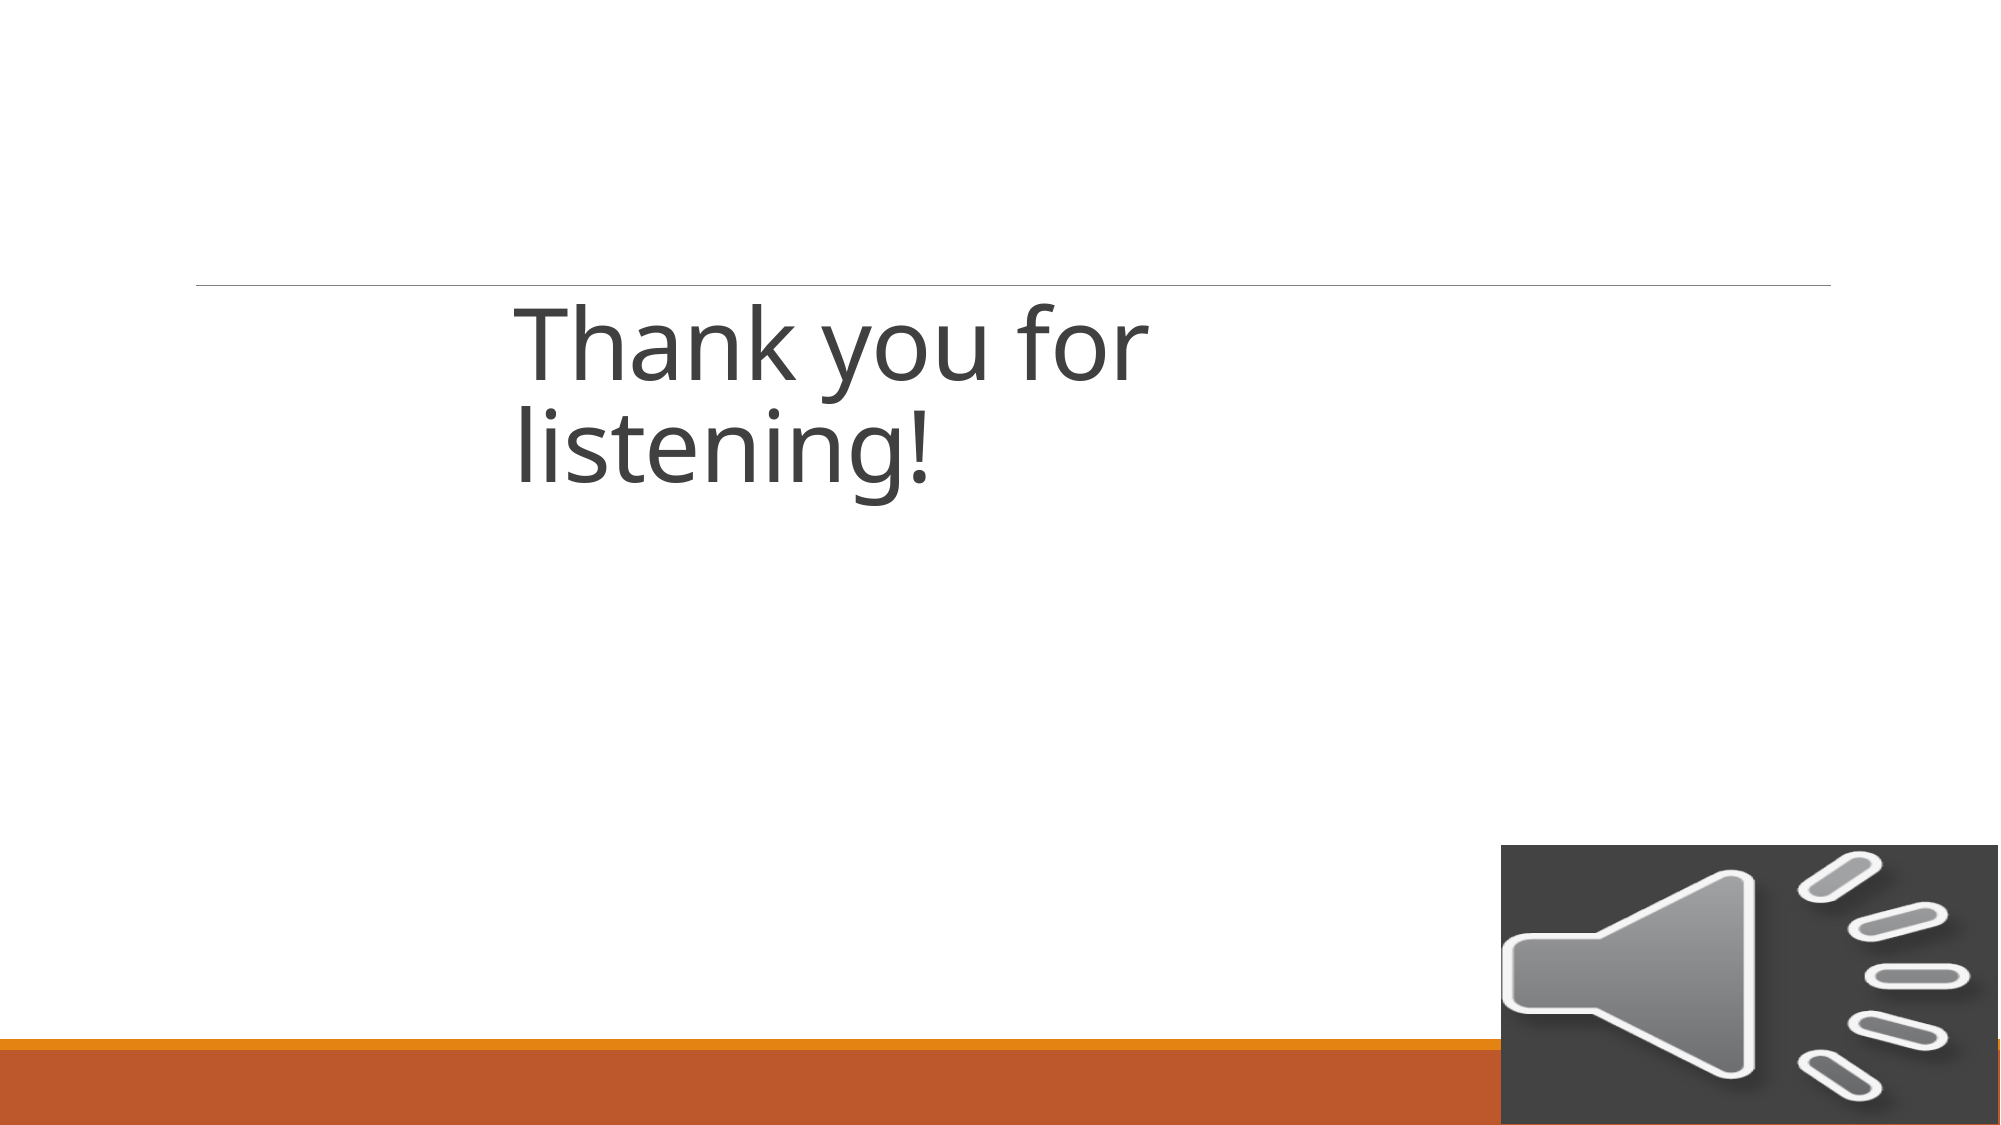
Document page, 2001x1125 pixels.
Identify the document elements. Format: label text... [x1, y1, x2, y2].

picture [1499, 843, 2000, 1125]
title Thank you for listening! [498, 272, 1502, 510]
